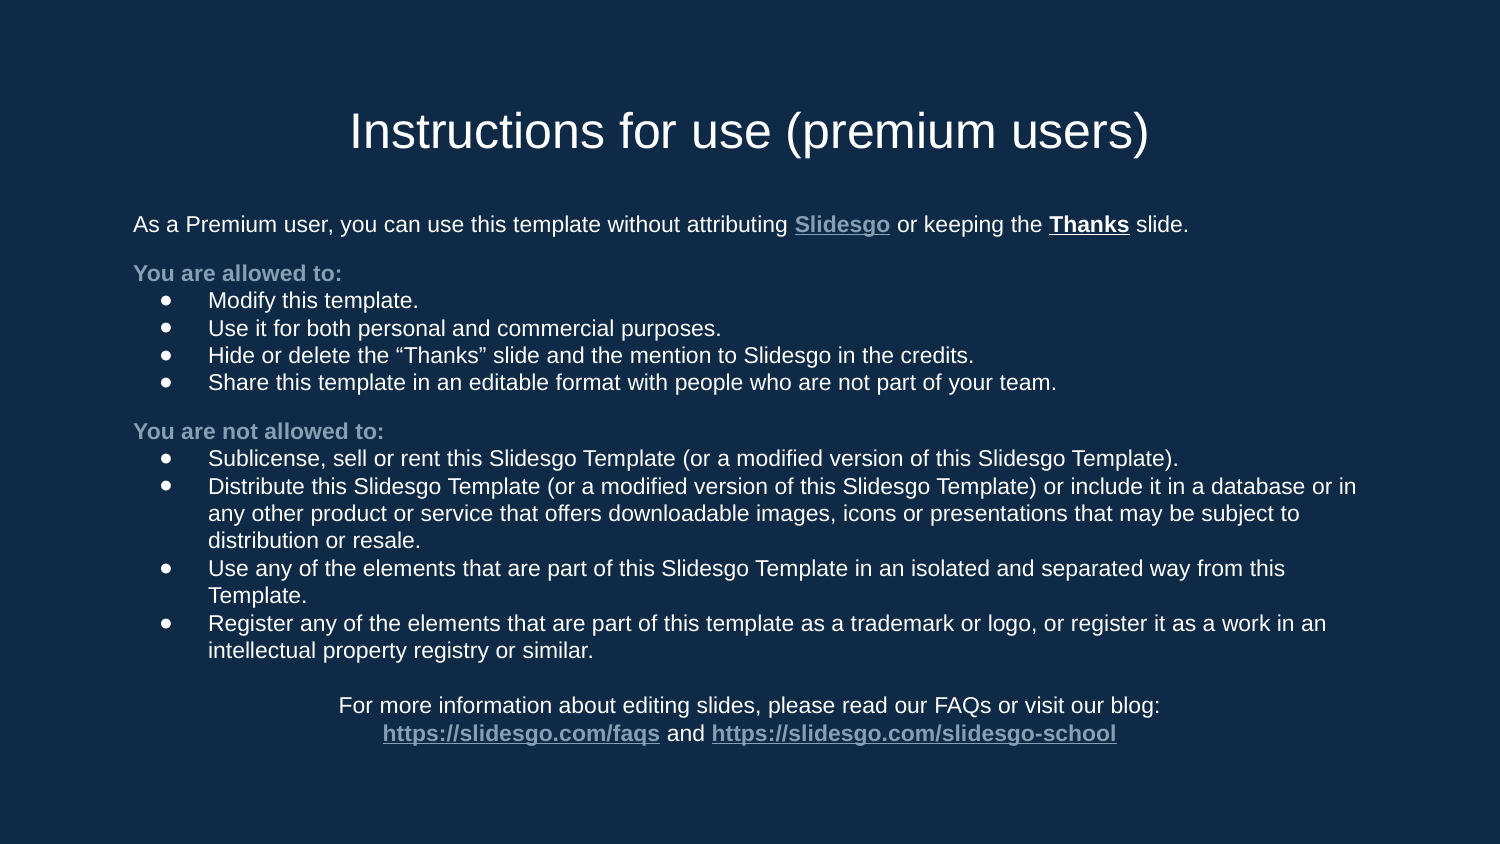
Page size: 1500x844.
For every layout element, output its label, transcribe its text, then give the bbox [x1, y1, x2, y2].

text_box As a Premium user, you can use this template without attributing Slidesgo or keeping the Thanks slide. You are allowed to: Modify this template. Use it for both personal and commercial purposes. Hide or delete the “Thanks” slide and the mention to Slidesgo in the credits. Share this template in an editable format with people who are not part of your team. You are not allowed to: Sublicense, sell or rent this Slidesgo Template (or a modified version of this Slidesgo Template). Distribute this Slidesgo Template (or a modified version of this Slidesgo Template) or include it in a database or in any other product or service that offers downloadable images, icons or presentations that may be subject to distribution or resale. Use any of the elements that are part of this Slidesgo Template in an isolated and separated way from this Template. Register any of the elements that are part of this template as a trademark or logo, or register it as a work in an intellectual property registry or similar. For more information about editing slides, please read our FAQs or visit our blog: https://slidesgo.com/faqs and https://slidesgo.com/slidesgo-school [118, 194, 1382, 760]
title Instructions for use (premium users) [118, 83, 1382, 163]
